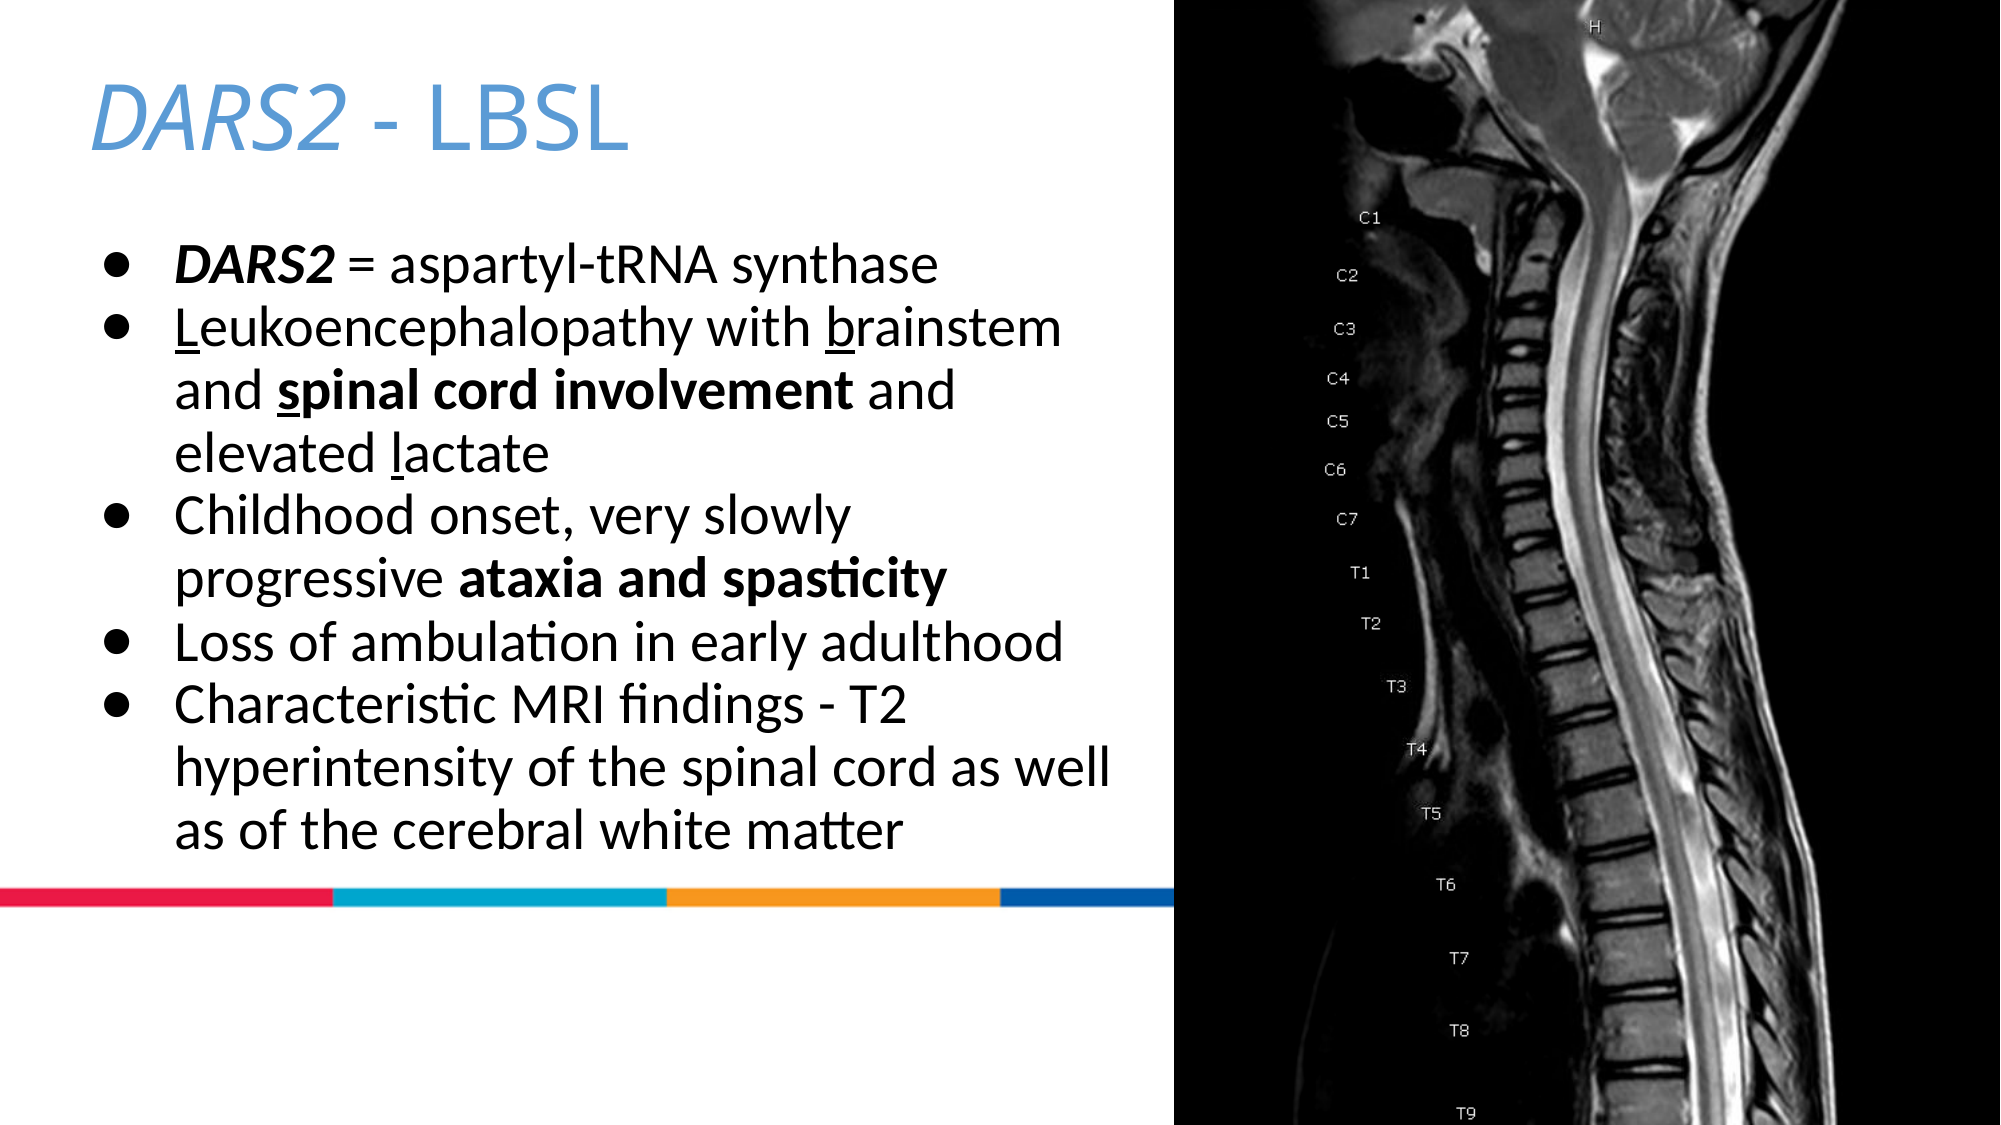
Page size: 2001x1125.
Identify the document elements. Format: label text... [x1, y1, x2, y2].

list DARS2 = aspartyl-tRNA synthase Leukoencephalopathy with brainstem and spinal cord involvement and elevated lactate Childhood onset, very slowly progressive ataxia and spasticity Loss of ambulation in early adulthood Characteristic MRI findings - T2 hyperintensity of the spinal cord as well as of the cerebral white matter [55, 212, 1133, 1000]
picture [0, 0, 2000, 1125]
title DARS2 - LBSL [68, 51, 1174, 177]
